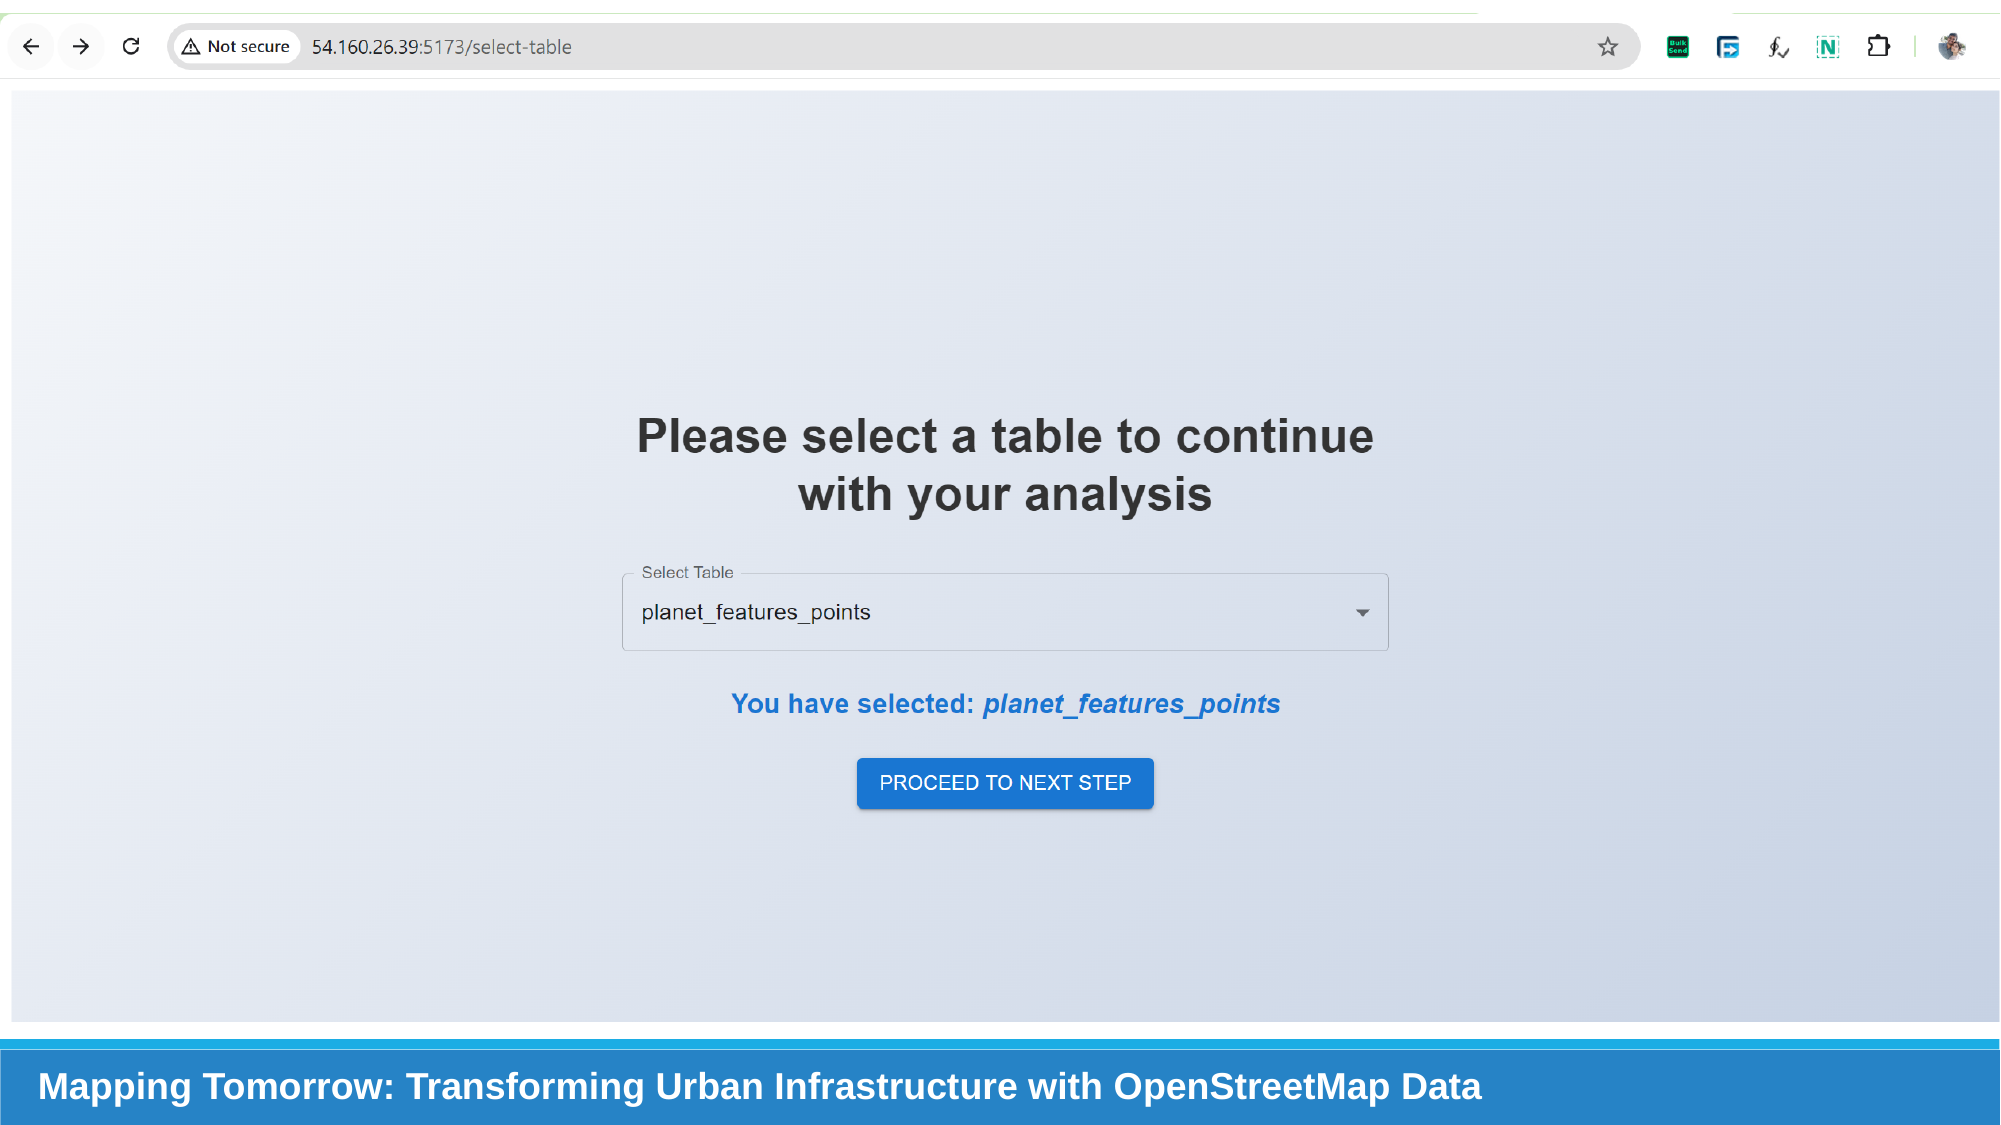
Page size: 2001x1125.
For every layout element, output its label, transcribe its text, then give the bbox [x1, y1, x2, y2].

text_box Mapping Tomorrow: Transforming Urban Infrastructure with OpenStreetMap Data [23, 1054, 1782, 1115]
picture [0, 13, 2000, 1023]
